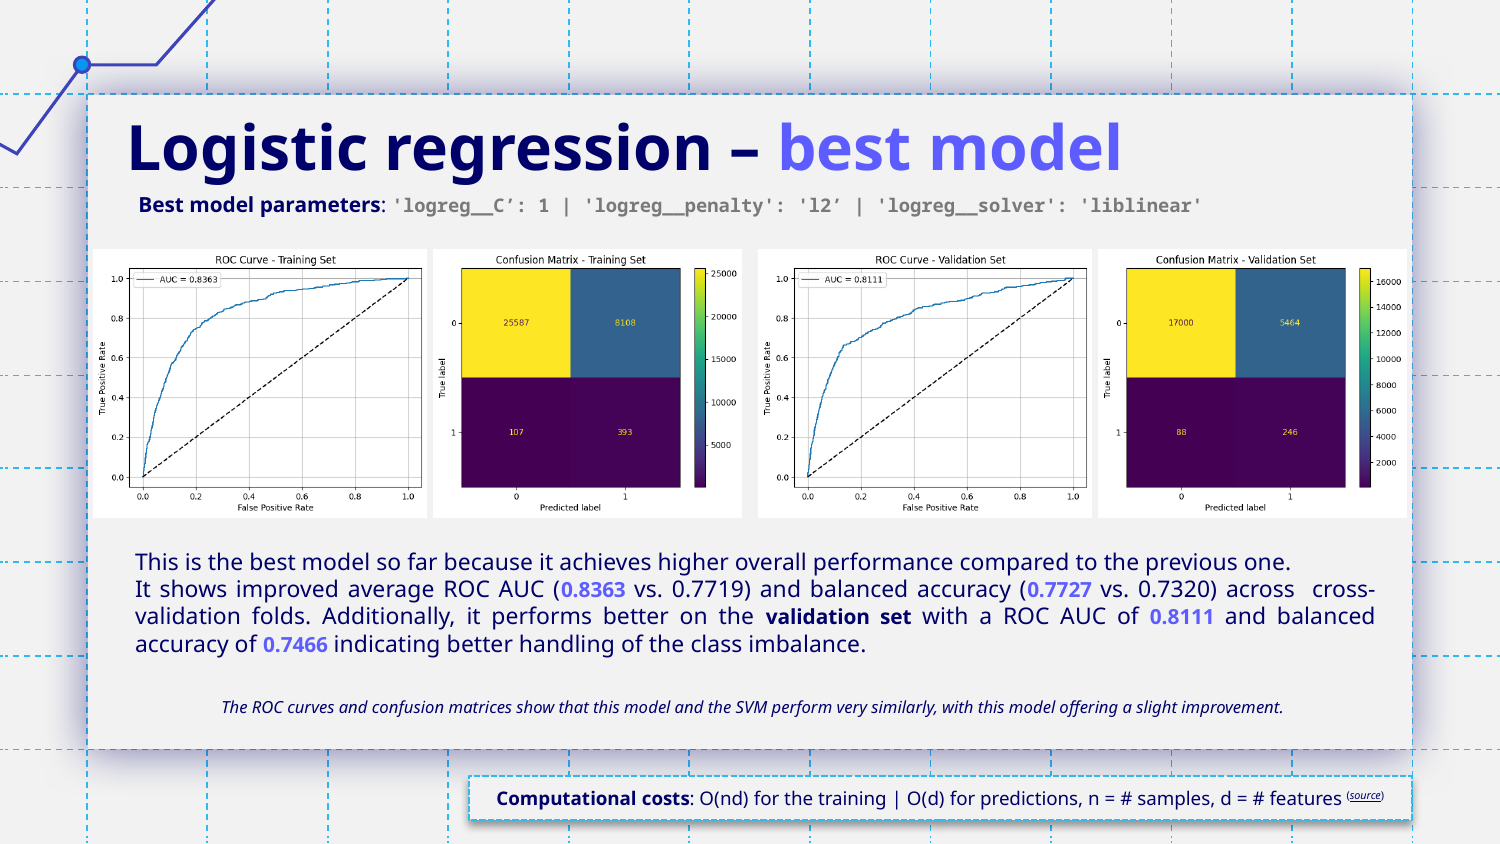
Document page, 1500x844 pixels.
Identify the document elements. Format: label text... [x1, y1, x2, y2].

subtitle This is the best model so far because it achieves higher overall performance compared to the previous one. It shows improved average ROC AUC (0.8363 vs. 0.7719) and balanced accuracy (0.7727 vs. 0.7320) across cross-validation folds. Additionally, it performs better on the validation set with a ROC AUC of 0.8111 and balanced accuracy of 0.7466 indicating better handling of the class imbalance. The ROC curves and confusion matrices show that this model and the SVM perform very similarly, with this model offering a slight improvement. [120, 527, 1391, 844]
text_box Computational costs: O(nd) for the training | O(d) for predictions, n = # samples, d = # features (source) [467, 774, 1414, 822]
text_box Best model parameters: 'logreg__C’: 1 | 'logreg__penalty': 'l2’ | 'logreg__solver': 'liblinear' [123, 184, 1388, 225]
title Logistic regression – best model [111, 92, 1377, 187]
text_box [93, 249, 1407, 518]
